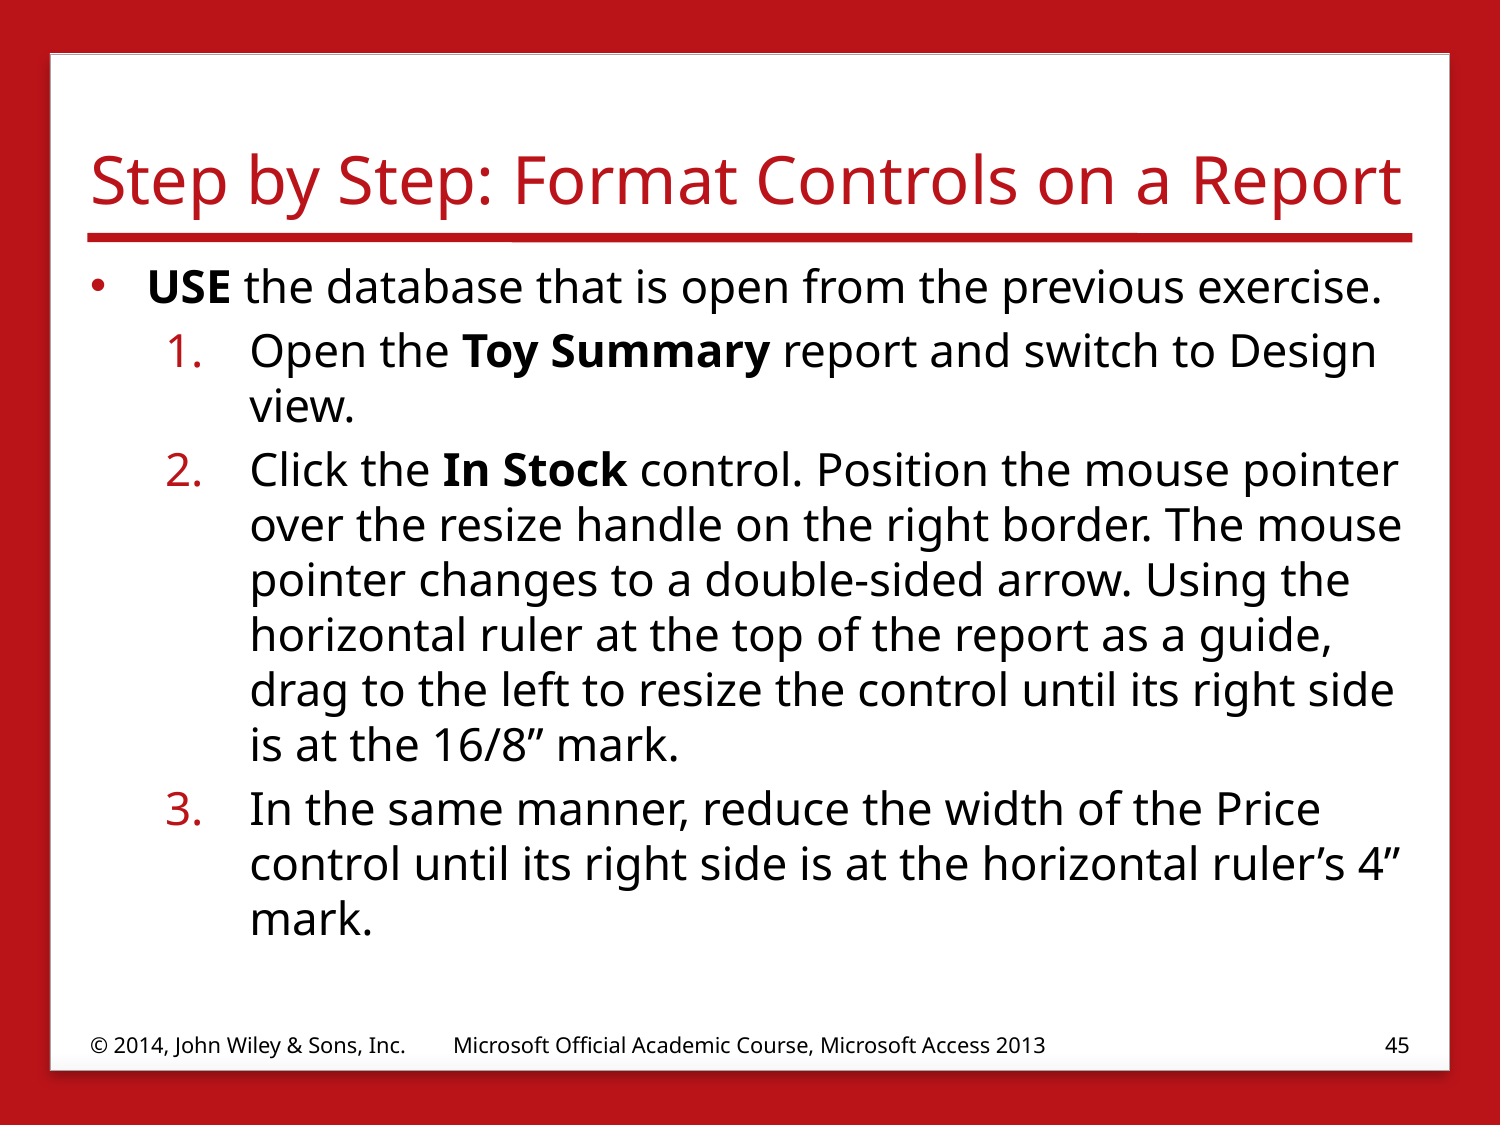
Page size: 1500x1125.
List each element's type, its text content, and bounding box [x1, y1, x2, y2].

slide_number 45 [1074, 1024, 1426, 1103]
title Step by Step: Format Controls on a Report [74, 74, 1426, 226]
slide_number © 2014, John Wiley & Sons, Inc. [74, 1024, 426, 1103]
list USE the database that is open from the previous exercise. Open the Toy Summary report and switch to Design view. Click the In Stock control. Position the mouse pointer over the resize handle on the right border. The mouse pointer changes to a double-sided arrow. Using the horizontal ruler at the top of the report as a guide, drag to the left to resize the control until its right side is at the 16/8” mark. In the same manner, reduce the width of the Price control until its right side is at the horizontal ruler’s 4” mark. [75, 249, 1425, 1063]
footer Microsoft Official Academic Course, Microsoft Access 2013 [431, 1024, 1069, 1103]
